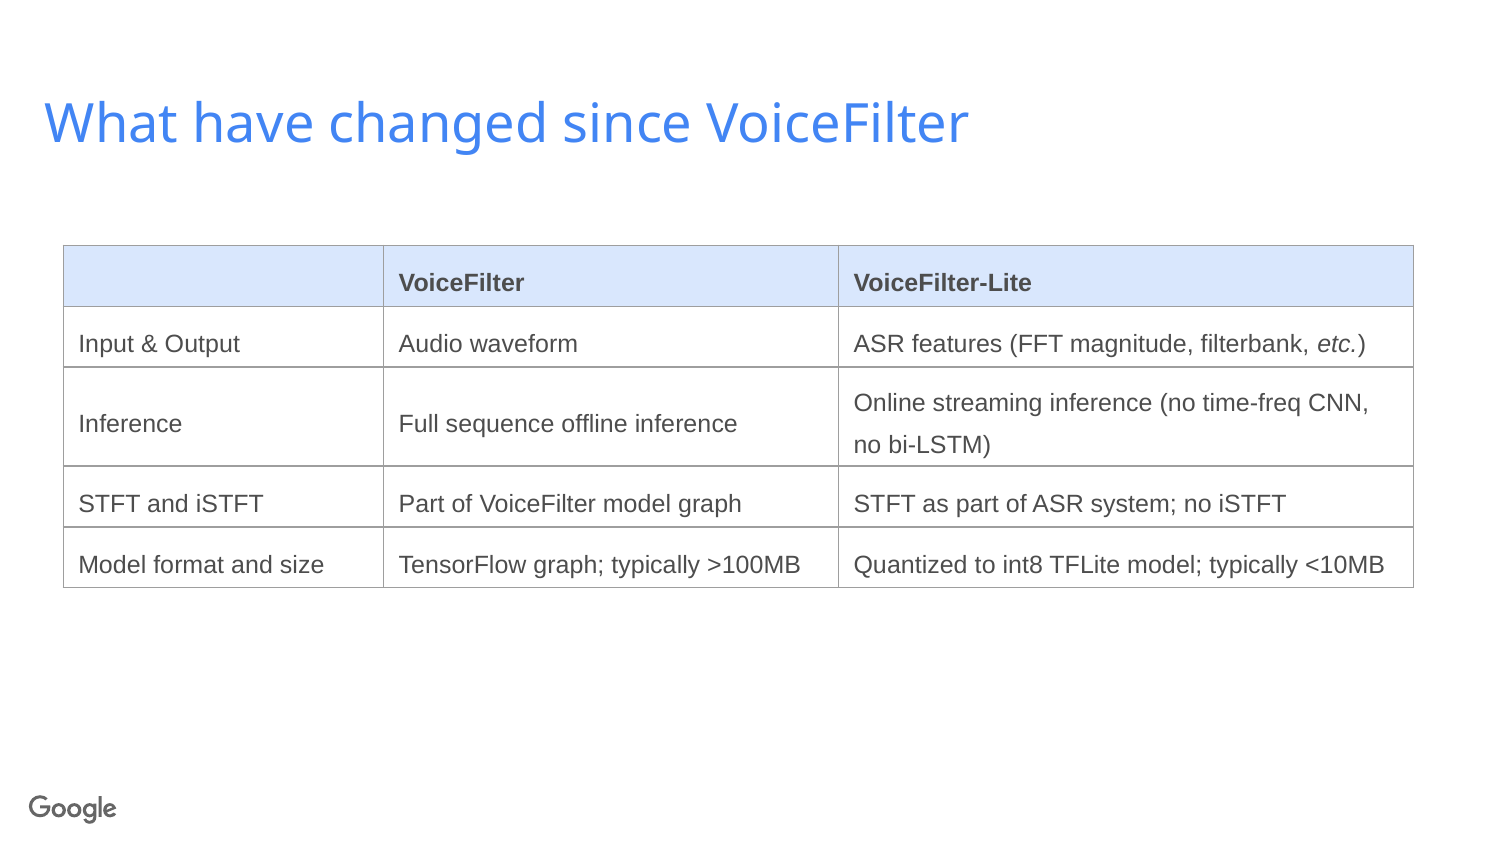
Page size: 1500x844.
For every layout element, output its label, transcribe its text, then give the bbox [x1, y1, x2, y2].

table_cell Audio waveform [384, 307, 838, 366]
title What have changed since VoiceFilter [29, 73, 1471, 168]
table_cell Inference [64, 368, 383, 465]
table_cell Part of VoiceFilter model graph [384, 467, 838, 526]
table_cell Quantized to int8 TFLite model; typically <10MB [839, 528, 1413, 587]
table_cell STFT as part of ASR system; no iSTFT [839, 467, 1413, 526]
table_header [64, 246, 383, 306]
table_cell TensorFlow graph; typically >100MB [384, 528, 838, 587]
table_cell Online streaming inference (no time-freq CNN, no bi-LSTM) [839, 368, 1413, 465]
table_cell Model format and size [64, 528, 383, 587]
table_cell ASR features (FFT magnitude, filterbank, etc.) [839, 307, 1413, 366]
table_cell Input & Output [64, 307, 383, 366]
table_cell STFT and iSTFT [64, 467, 383, 526]
table_header VoiceFilter [384, 246, 838, 306]
table_header VoiceFilter-Lite [839, 246, 1413, 306]
table_cell Full sequence offline inference [384, 368, 838, 465]
